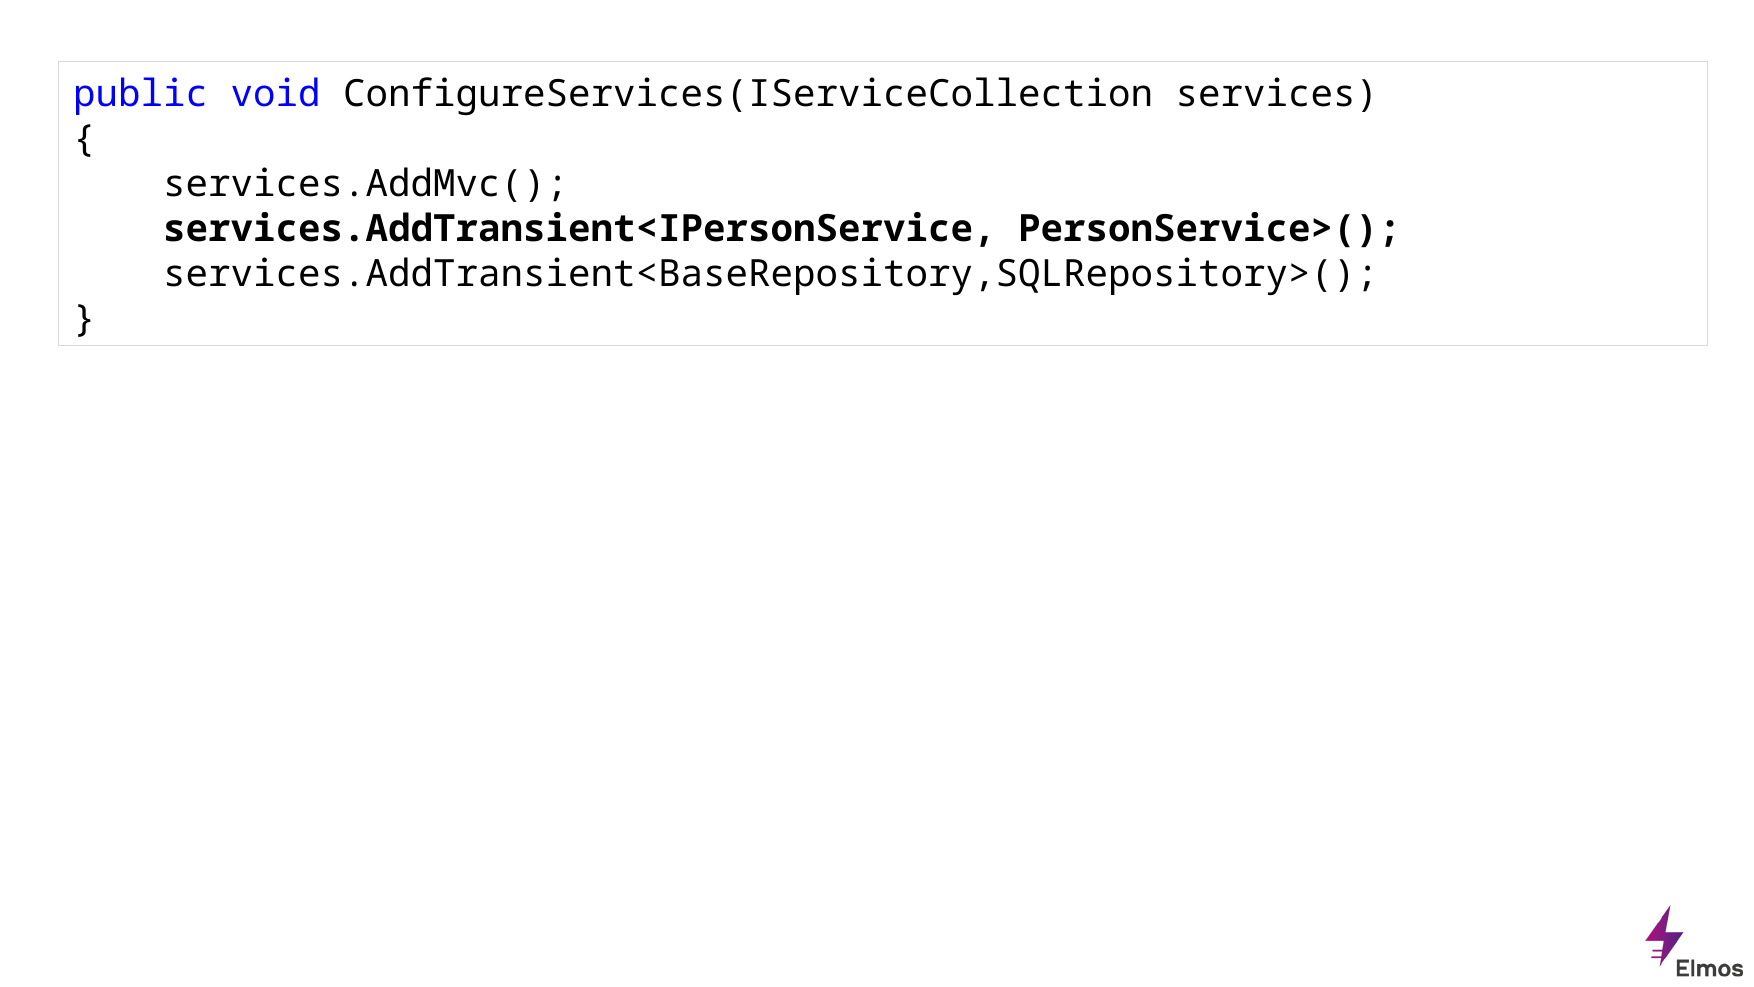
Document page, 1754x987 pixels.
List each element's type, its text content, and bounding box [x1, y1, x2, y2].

text_box public void ConfigureServices(IServiceCollection services) { services.AddMvc(); services.AddTransient<IPersonService, PersonService>(); services.AddTransient<BaseRepository,SQLRepository>(); } [58, 61, 1708, 346]
picture [1645, 905, 1743, 977]
